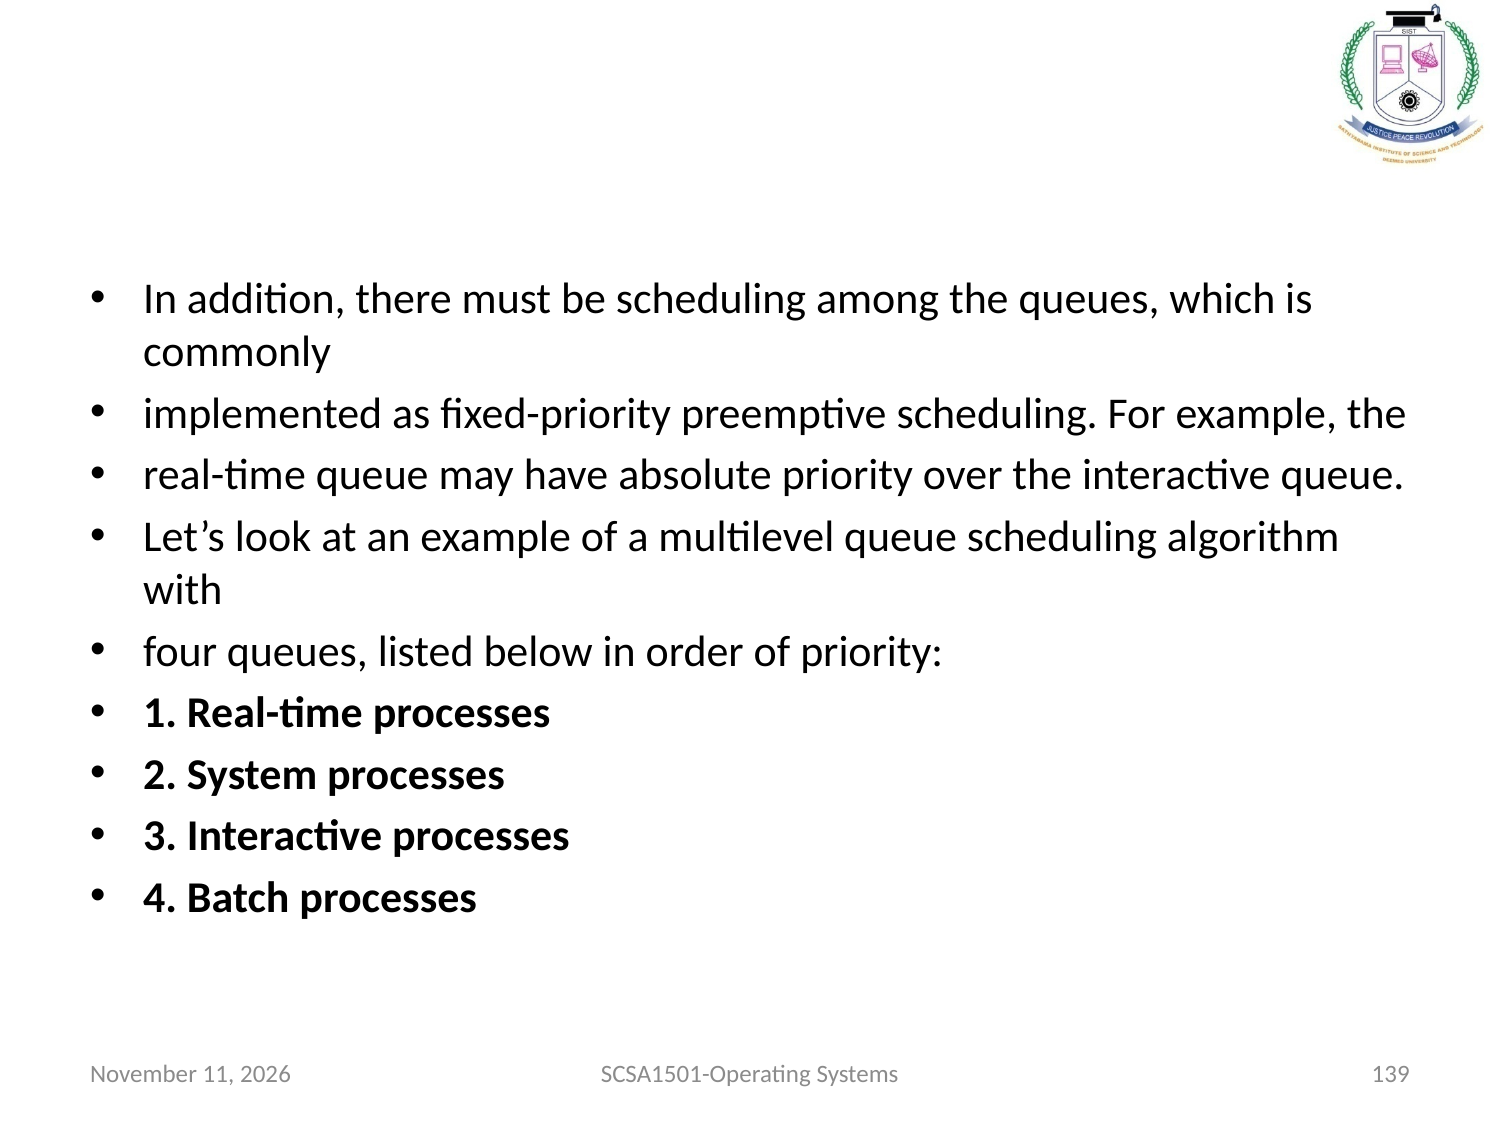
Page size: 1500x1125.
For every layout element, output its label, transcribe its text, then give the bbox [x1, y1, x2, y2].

picture [1320, 0, 1500, 180]
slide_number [75, 1042, 425, 1103]
footer SCSA1501-Operating Systems [512, 1042, 988, 1103]
list In addition, there must be scheduling among the queues, which is commonly implemented as fixed-priority preemptive scheduling. For example, the real-time queue may have absolute priority over the interactive queue. Let’s look at an example of a multilevel queue scheduling algorithm with four queues, listed below in order of priority: 1. Real-time processes 2. System processes 3. Interactive processes 4. Batch processes [75, 262, 1425, 1005]
slide_number 139 [1074, 1042, 1425, 1103]
